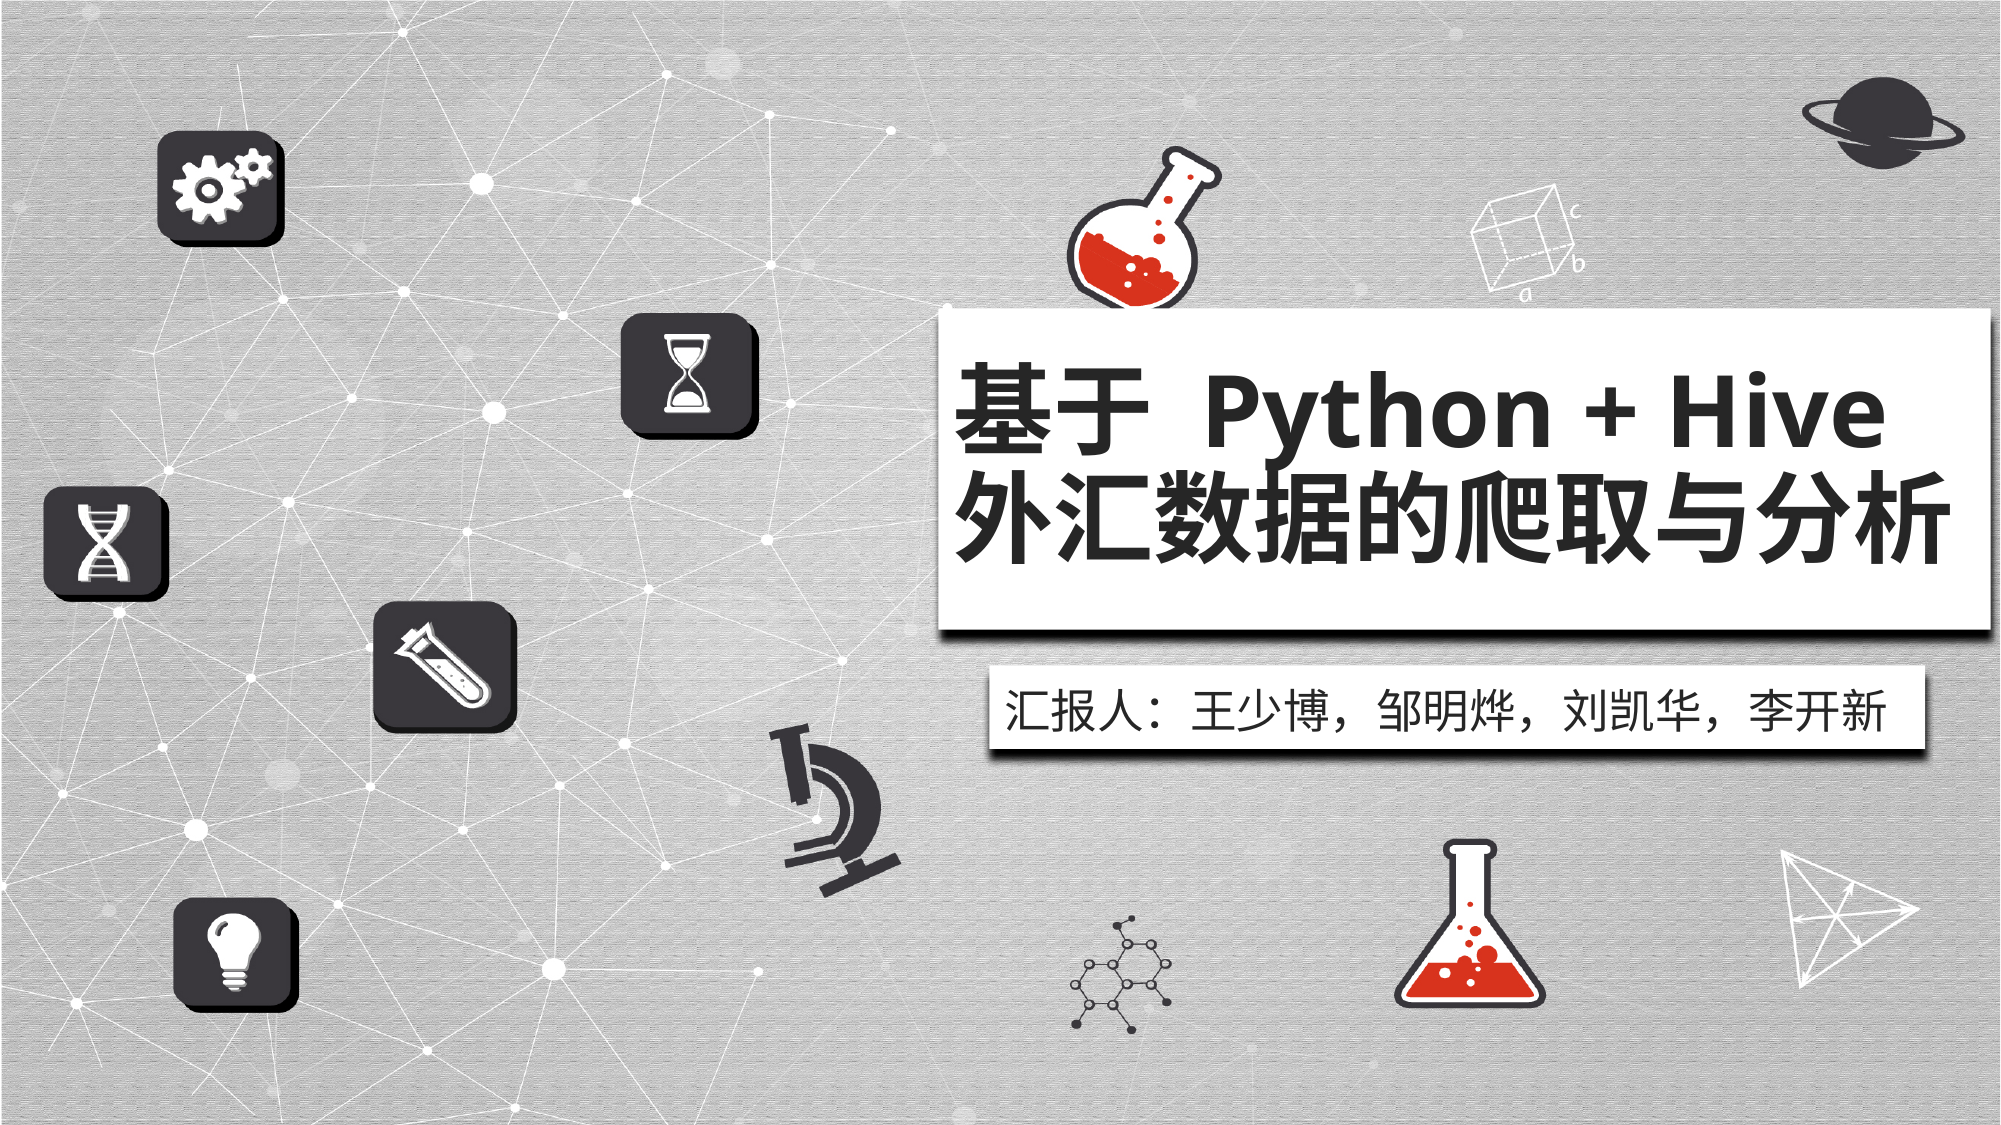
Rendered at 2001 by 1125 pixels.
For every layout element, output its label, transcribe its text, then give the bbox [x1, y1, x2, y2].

subtitle 汇报人：王少博，邹明烨，刘凯华，李开新 [989, 665, 1926, 749]
title 基于 Python + Hive 外汇数据的爬取与分析 [938, 308, 1991, 630]
picture [0, 0, 2001, 1125]
